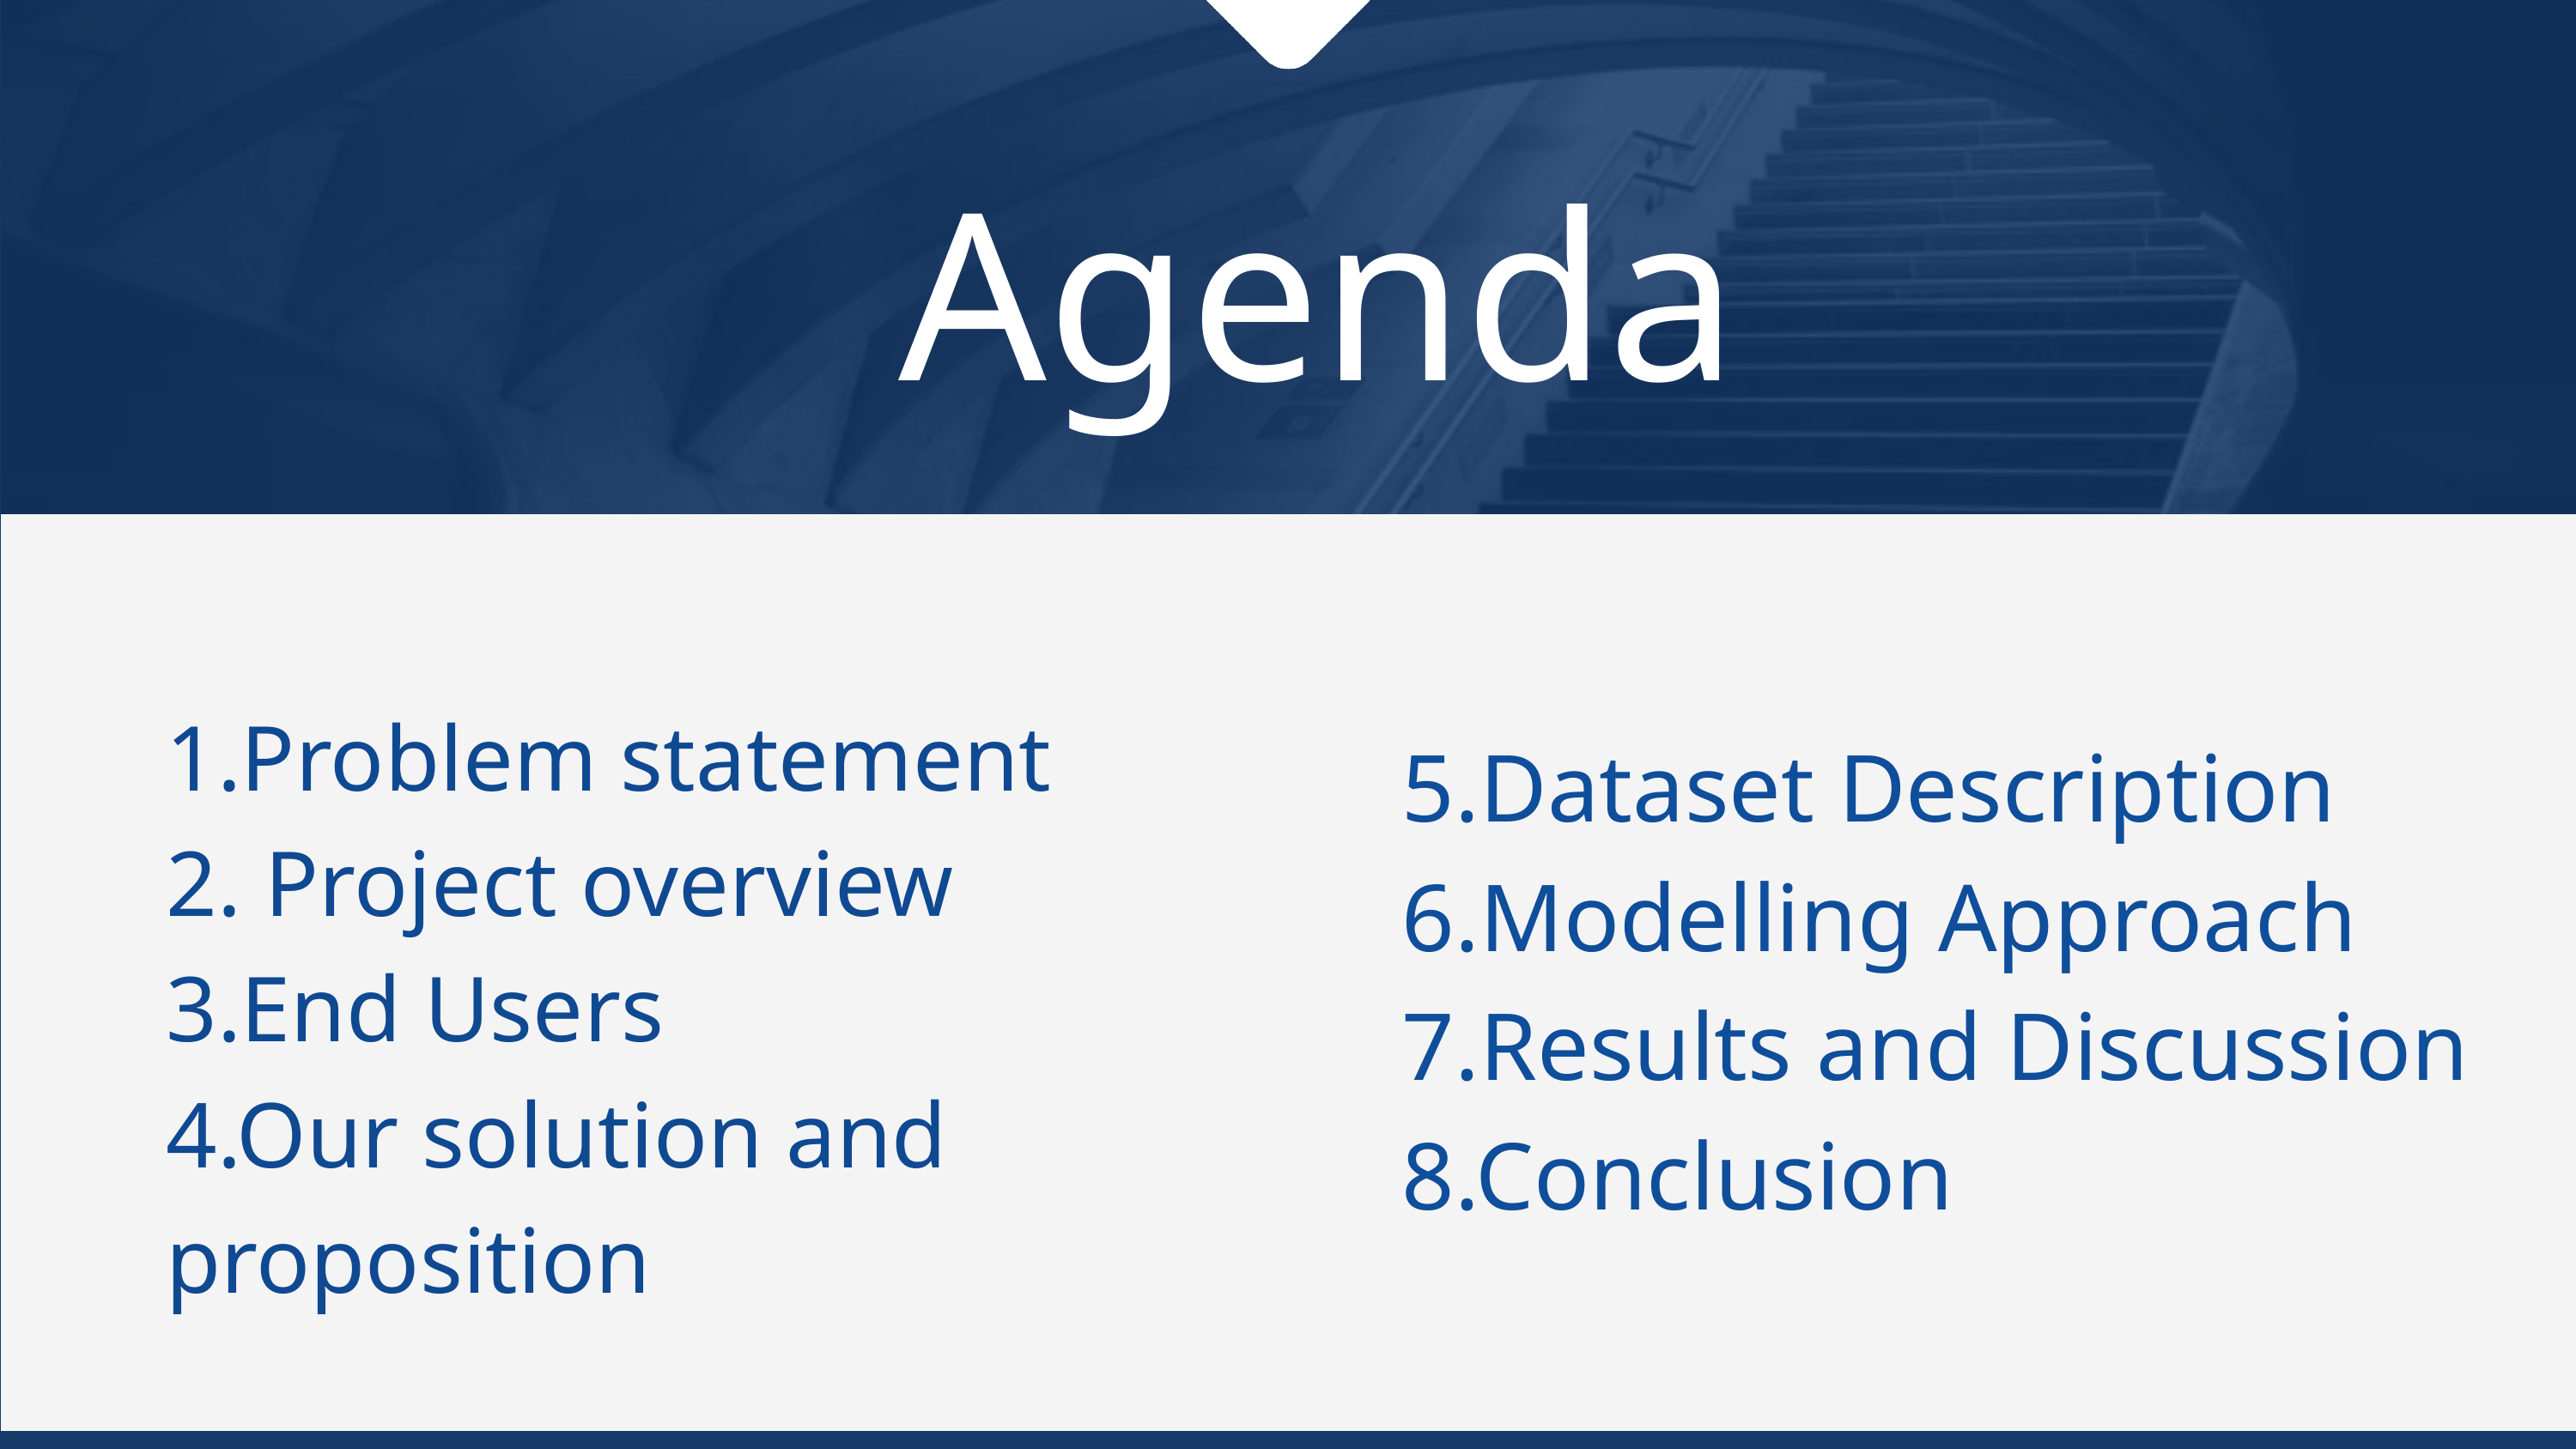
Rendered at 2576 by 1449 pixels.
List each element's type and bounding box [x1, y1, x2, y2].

text_box [1, 513, 2576, 1432]
text_box [1, 0, 2576, 511]
